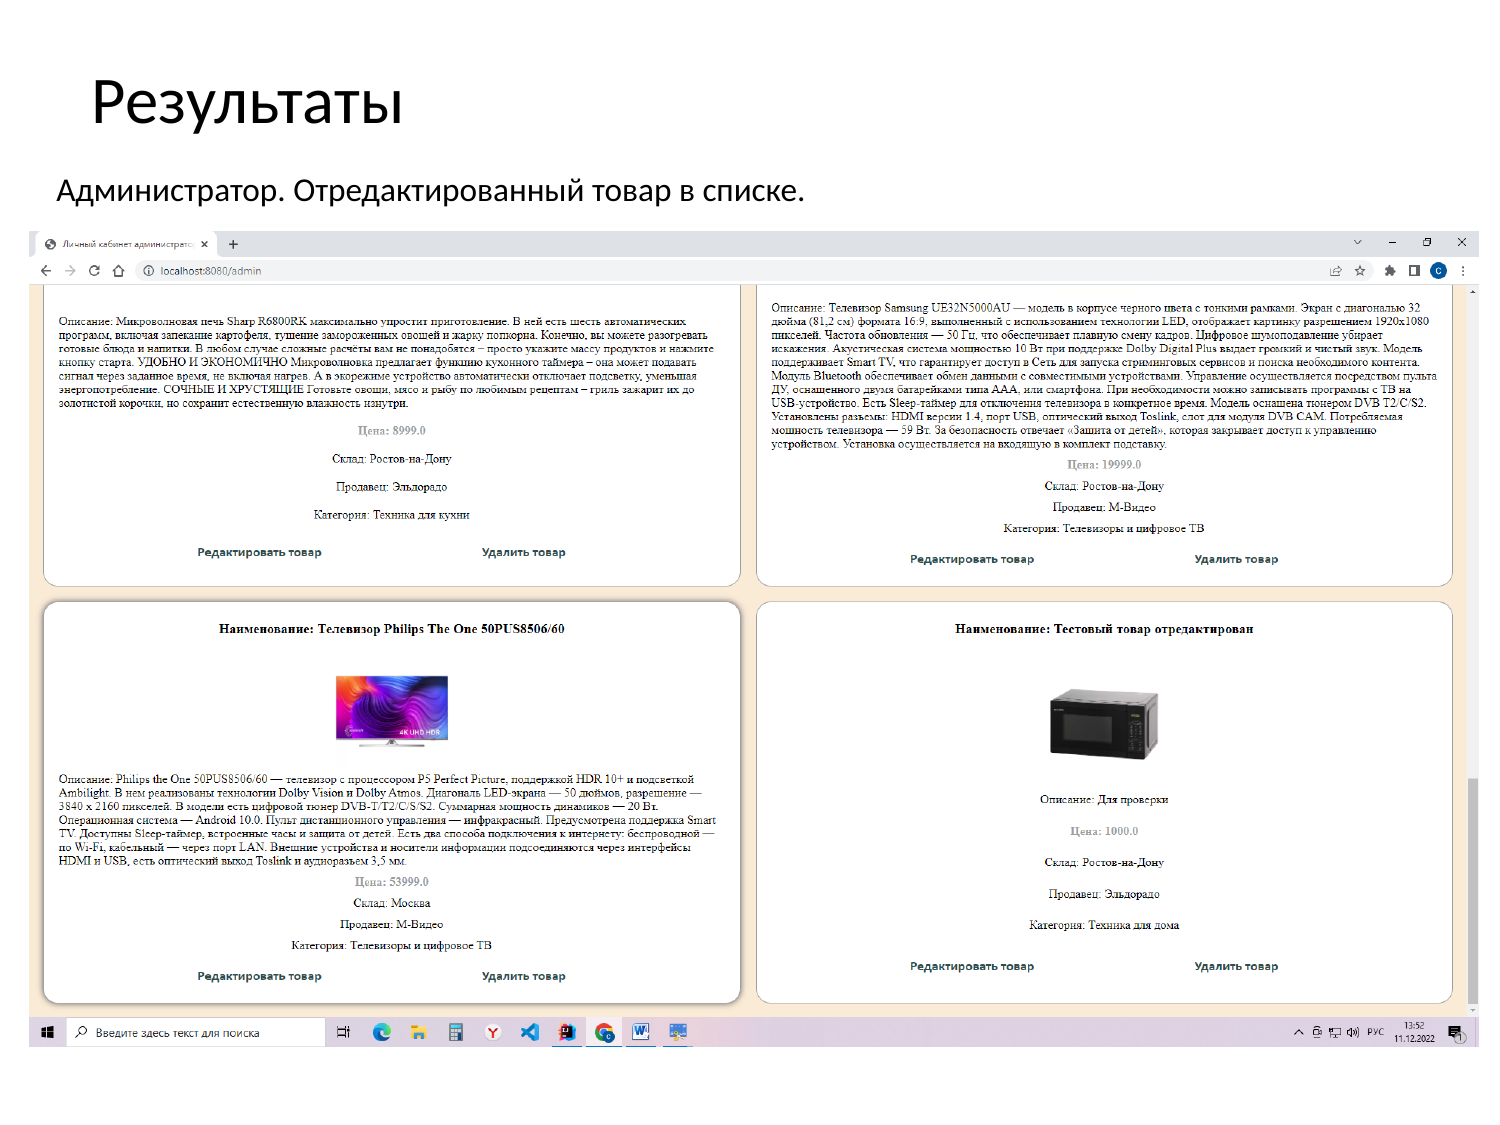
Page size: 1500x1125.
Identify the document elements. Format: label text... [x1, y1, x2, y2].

list Администратор. Отредактированный товар в списке. [41, 160, 1439, 225]
title Результаты [76, 45, 1425, 149]
picture [29, 231, 1479, 1047]
